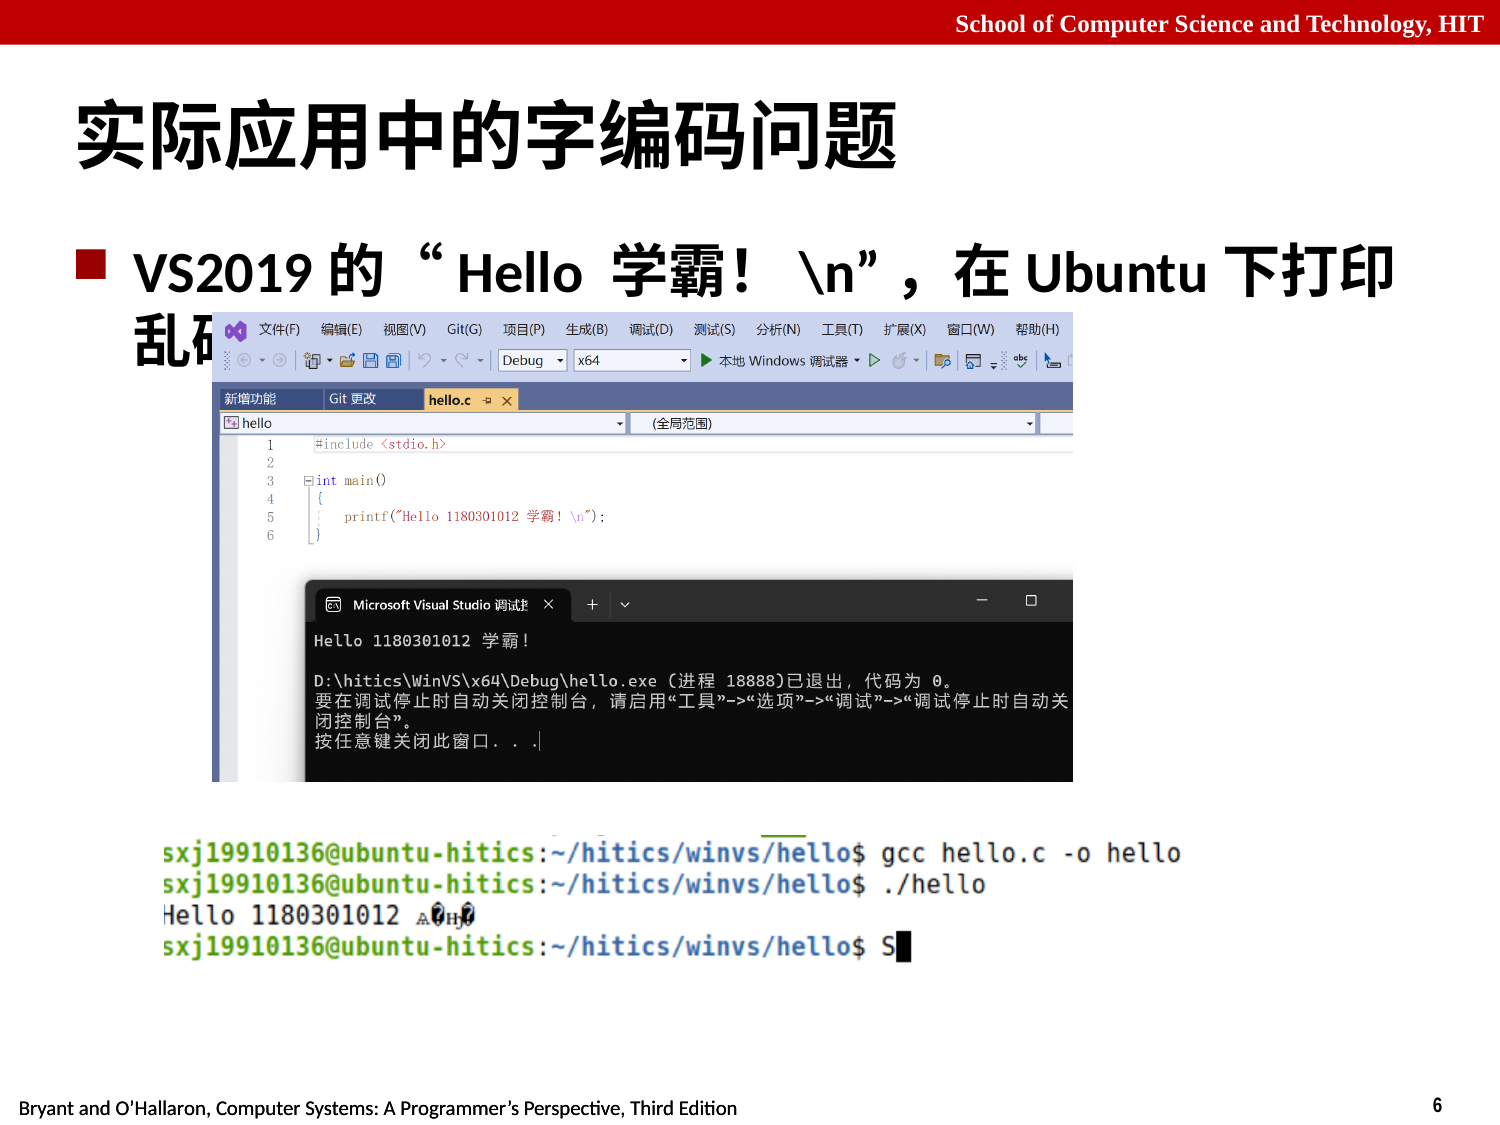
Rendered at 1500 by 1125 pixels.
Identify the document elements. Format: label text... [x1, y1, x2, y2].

picture [164, 835, 1336, 1010]
list VS2019的“Hello 学霸！\n”，在Ubuntu下打印乱码。 [62, 226, 1438, 938]
title 实际应用中的字编码问题 [58, 71, 1500, 197]
picture [212, 312, 1073, 782]
